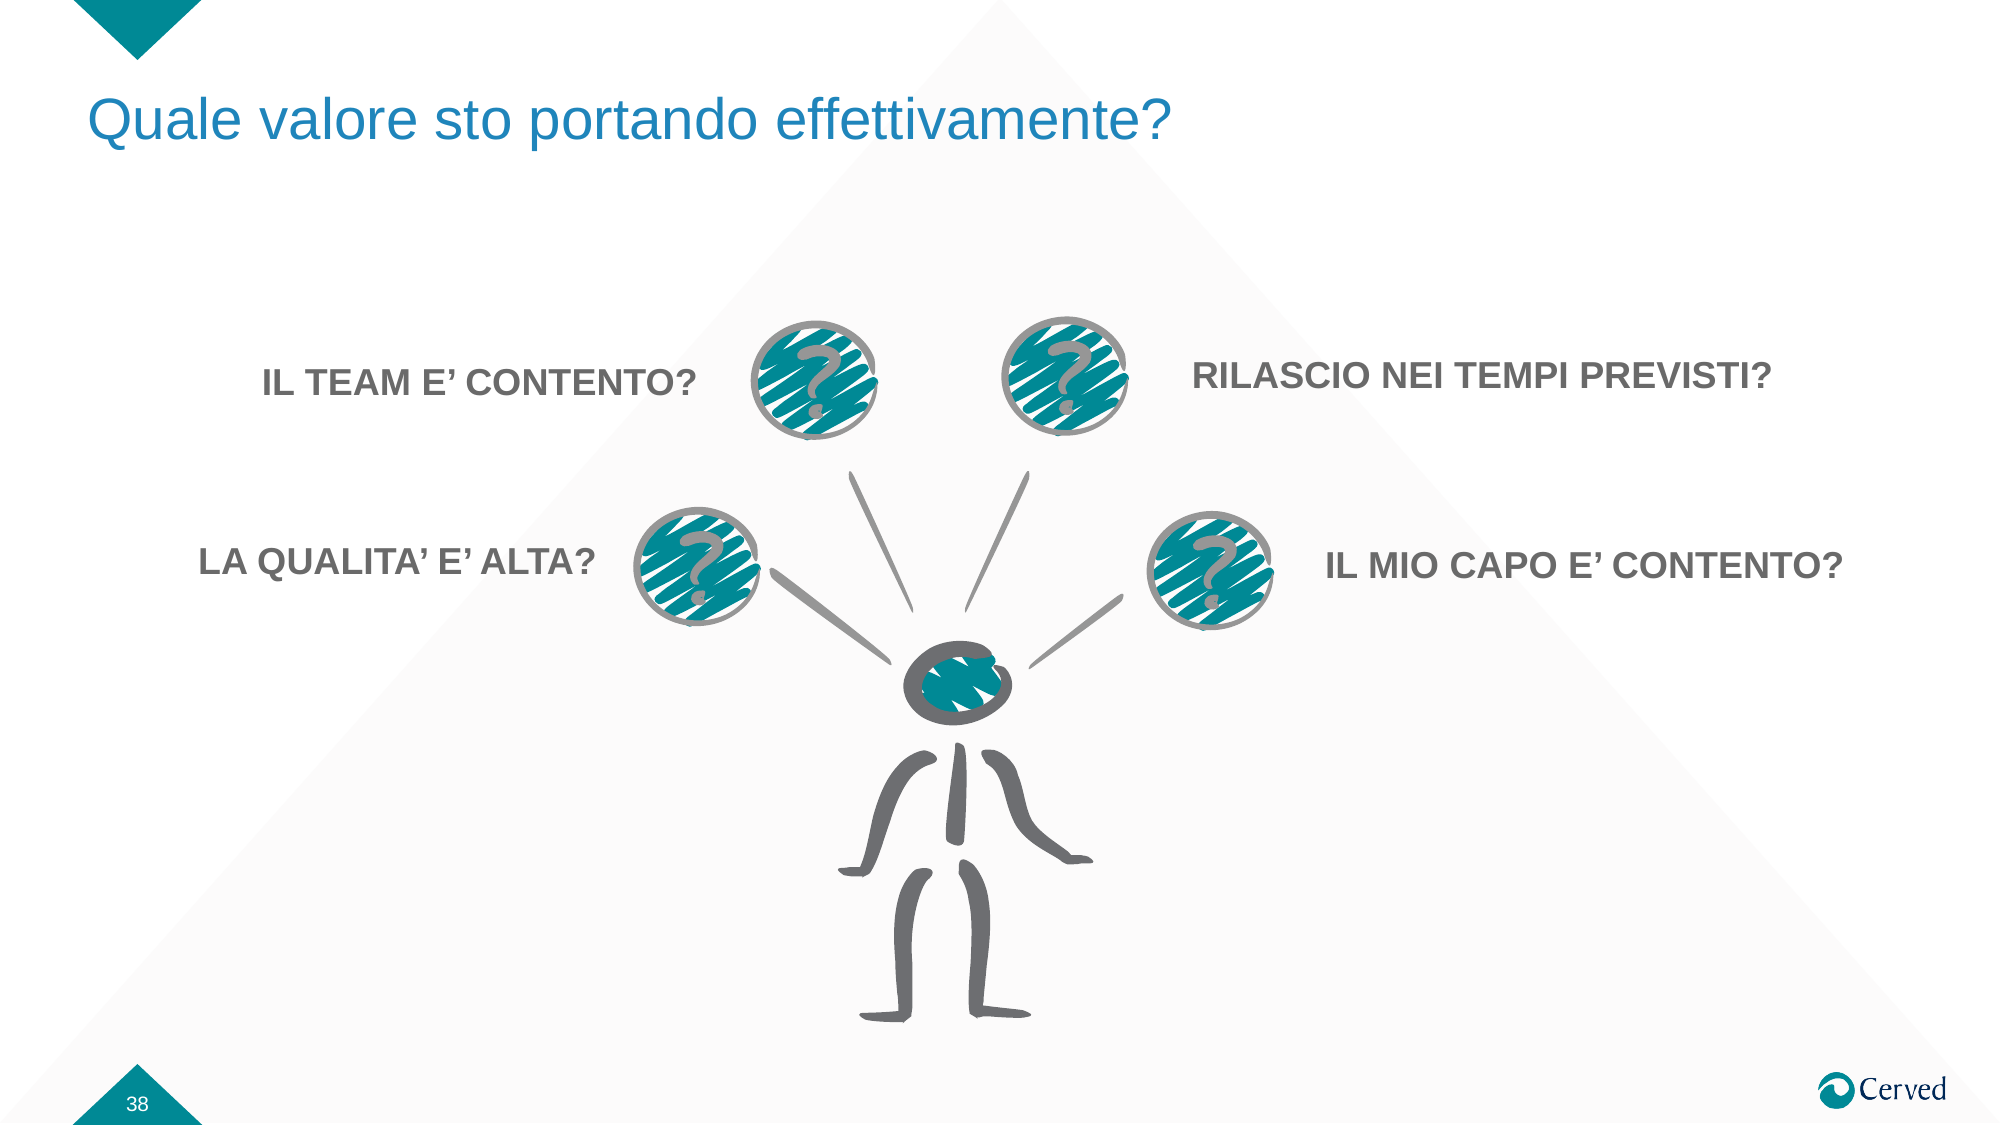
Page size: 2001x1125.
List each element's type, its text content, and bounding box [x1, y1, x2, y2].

text_box RILASCIO NEI TEMPI PREVISTI? [1176, 343, 1790, 404]
text_box [848, 471, 914, 613]
text_box [769, 567, 861, 635]
slide_number 38 [91, 1082, 184, 1121]
text_box [1066, 593, 1124, 635]
text_box IL MIO CAPO E’ CONTENTO? [1310, 533, 1861, 594]
picture [1818, 1072, 1946, 1109]
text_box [629, 504, 763, 630]
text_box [1143, 508, 1276, 634]
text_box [747, 318, 881, 444]
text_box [998, 314, 1131, 439]
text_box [834, 635, 1098, 1028]
text_box LA QUALITA’ E’ ALTA? [183, 529, 613, 590]
text_box [964, 471, 1030, 613]
title Quale valore sto portando effettivamente? [72, 82, 1946, 161]
text_box IL TEAM E’ CONTENTO? [246, 350, 714, 411]
